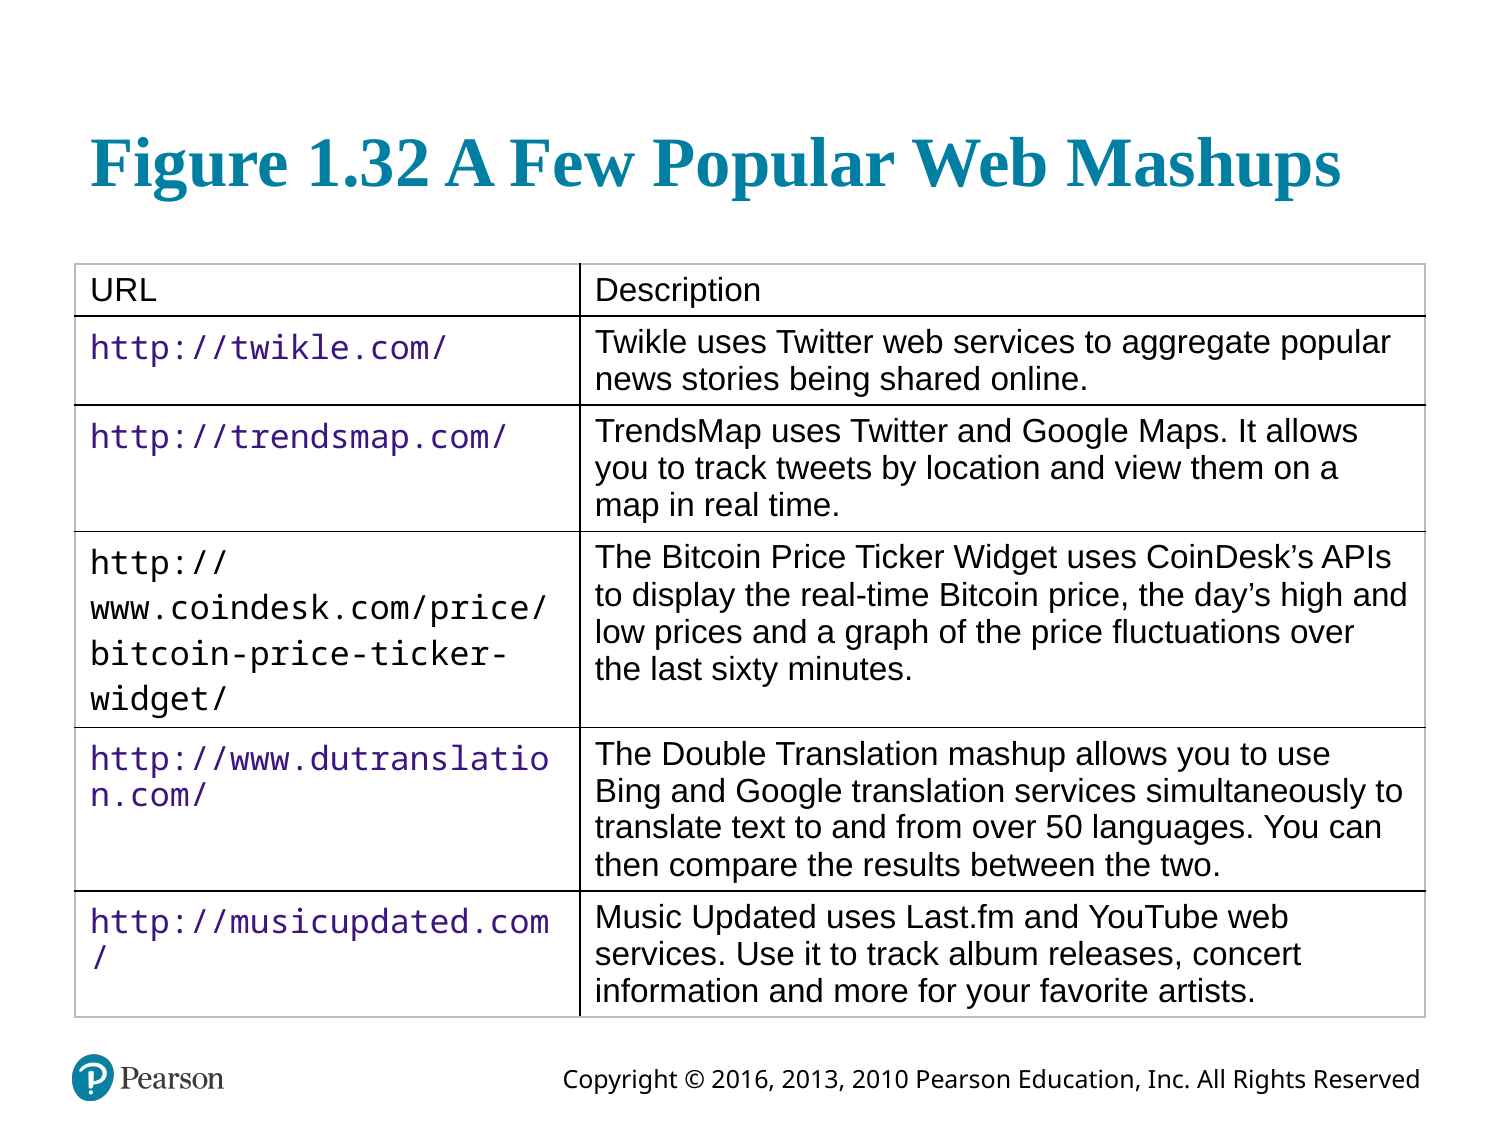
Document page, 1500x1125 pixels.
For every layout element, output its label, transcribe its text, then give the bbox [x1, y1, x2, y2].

table_cell Music Updated uses Last.fm and YouTube web services. Use it to track album releases, concert information and more for your favorite artists. [581, 892, 1424, 1016]
table_cell http://twikle.com/ [76, 317, 579, 404]
table_cell http://www.coindesk.com/price/ bitcoin-price-ticker-widget/ [76, 532, 579, 727]
table_header Description [581, 265, 1424, 315]
picture [80, 1063, 106, 1088]
table_cell http://trendsmap.com/ [76, 406, 579, 531]
title Figure 1.32 A Few Popular Web Mashups [75, 35, 1425, 216]
table_cell http://musicupdated.com/ [76, 892, 579, 1016]
table_header U R L [76, 265, 579, 315]
table_cell The Double Translation mashup allows you to use Bing and Google translation services simultaneously to translate text to and from over 50 languages. You can then compare the results between the two. [581, 728, 1424, 890]
picture [98, 1054, 224, 1101]
table_cell Twikle uses Twitter web services to aggregate popular news stories being shared online. [581, 317, 1424, 404]
picture [72, 1087, 83, 1101]
table_cell TrendsMap uses Twitter and Google Maps. It allows you to track tweets by location and view them on a map in real time. [581, 406, 1424, 531]
table_cell The Bitcoin Price Ticker Widget uses CoinDesk’s APIs to display the real-time Bitcoin price, the day’s high and low prices and a graph of the price fluctuations over the last sixty minutes. [581, 532, 1424, 727]
picture [72, 1054, 88, 1070]
table_cell http://www.dutranslation.com/ [76, 728, 579, 890]
